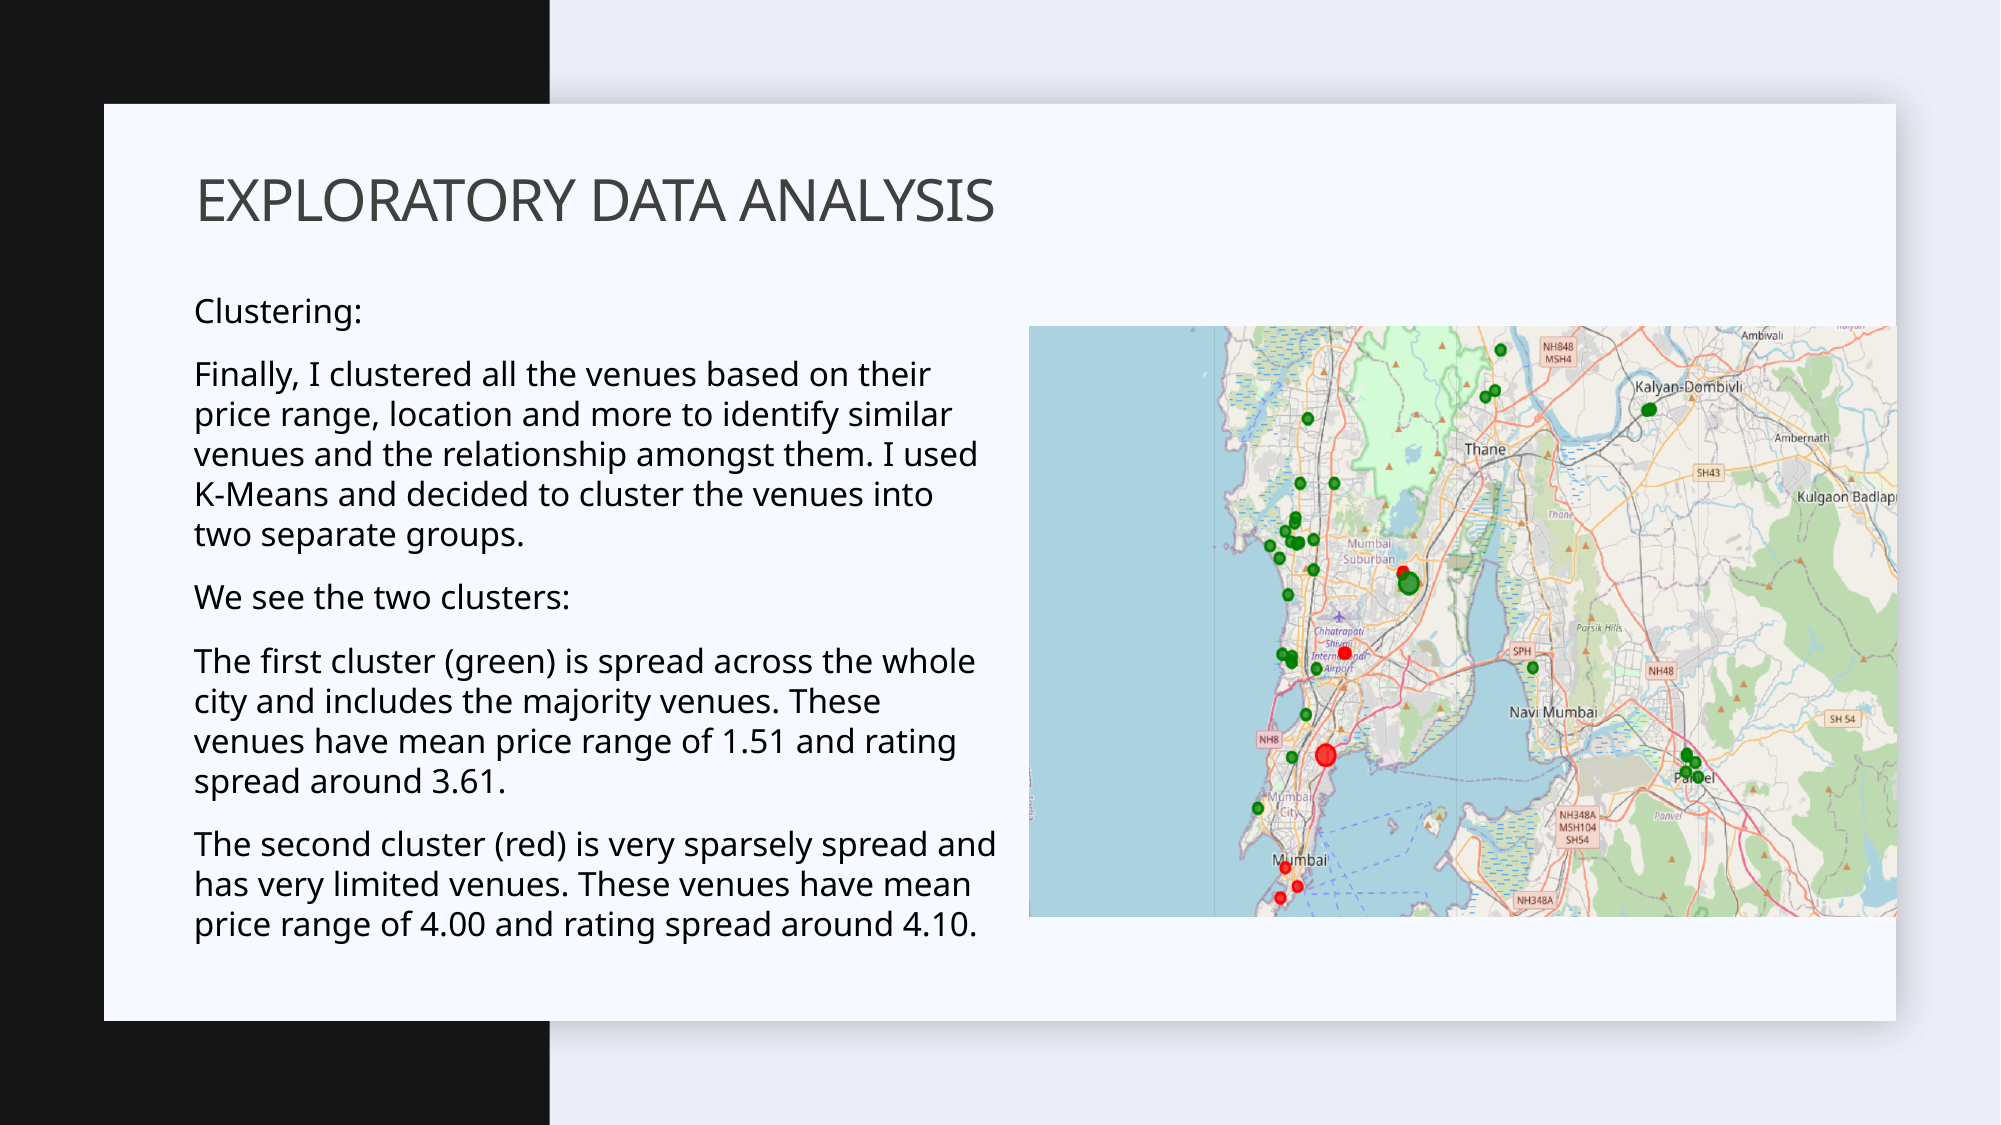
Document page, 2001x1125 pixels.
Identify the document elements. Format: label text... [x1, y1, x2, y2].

list Clustering: Finally, I clustered all the venues based on their price range, location and more to identify similar venues and the relationship amongst them. I used K-Means and decided to cluster the venues into two separate groups. We see the two clusters: The first cluster (green) is spread across the whole city and includes the majority venues. These venues have mean price range of 1.51 and rating spread around 3.61. The second cluster (red) is very sparsely spread and has very limited venues. These venues have mean price range of 4.00 and rating spread around 4.10. [180, 282, 1000, 963]
picture [1028, 325, 1898, 918]
title Exploratory Data Analysis [180, 154, 1830, 251]
